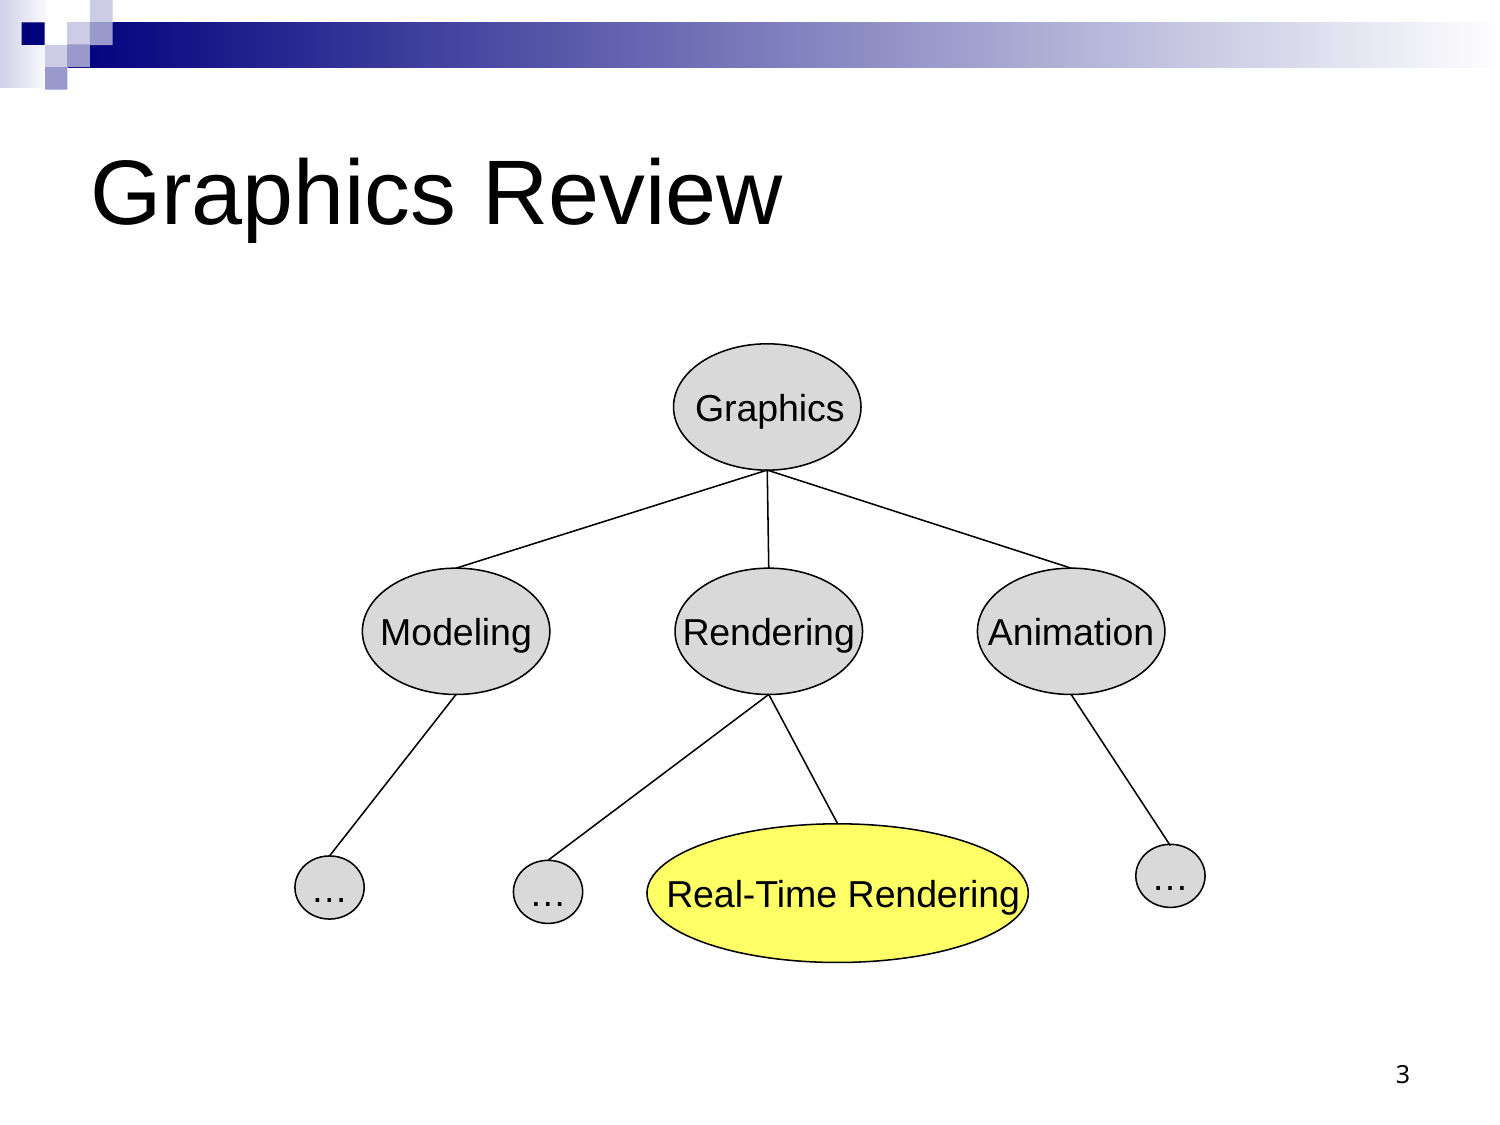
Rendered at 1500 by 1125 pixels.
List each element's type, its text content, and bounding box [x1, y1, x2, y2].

slide_number 3 [1074, 1025, 1425, 1100]
title Graphics Review [75, 75, 1425, 300]
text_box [294, 343, 1206, 963]
